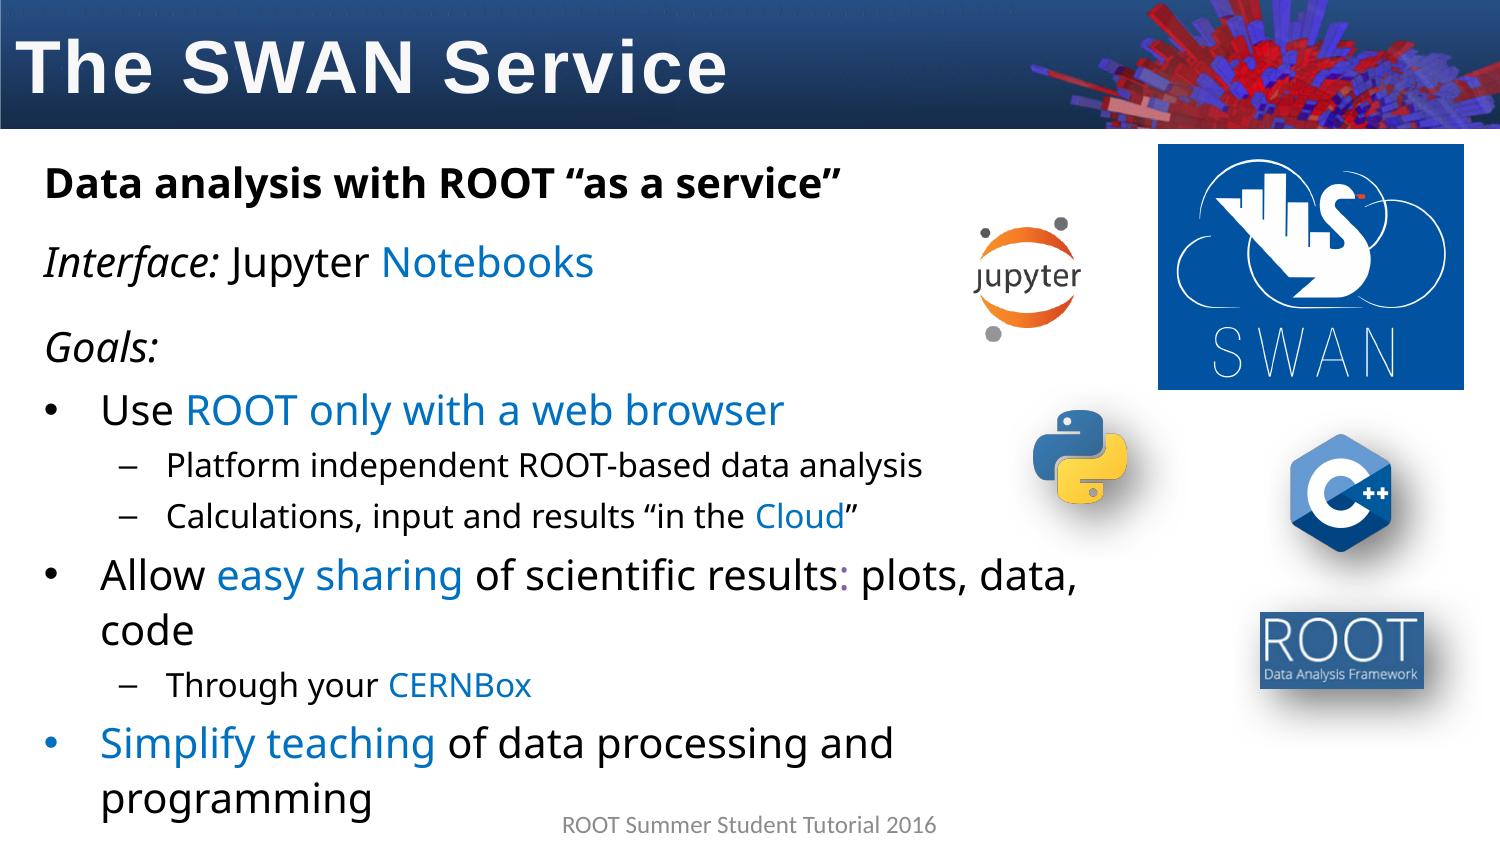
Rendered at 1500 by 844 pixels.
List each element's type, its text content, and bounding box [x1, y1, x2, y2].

footer ROOT Summer Student Tutorial 2016 [512, 800, 988, 844]
picture [1277, 424, 1407, 554]
picture [958, 211, 1096, 348]
picture [1158, 144, 1464, 390]
picture [1259, 612, 1424, 690]
text_box Data analysis with ROOT “as a service” Interface: Jupyter Notebooks Goals: Use ROOT only with a web browser Platform independent ROOT-based data analysis Calculations, input and results “in the Cloud” Allow easy sharing of scientific results: plots, data, code Through your CERNBox Simplify teaching of data processing and programming http://swan.cern.ch [29, 144, 1192, 844]
picture [1033, 410, 1127, 504]
text_box The SWAN Service [0, 0, 1500, 129]
